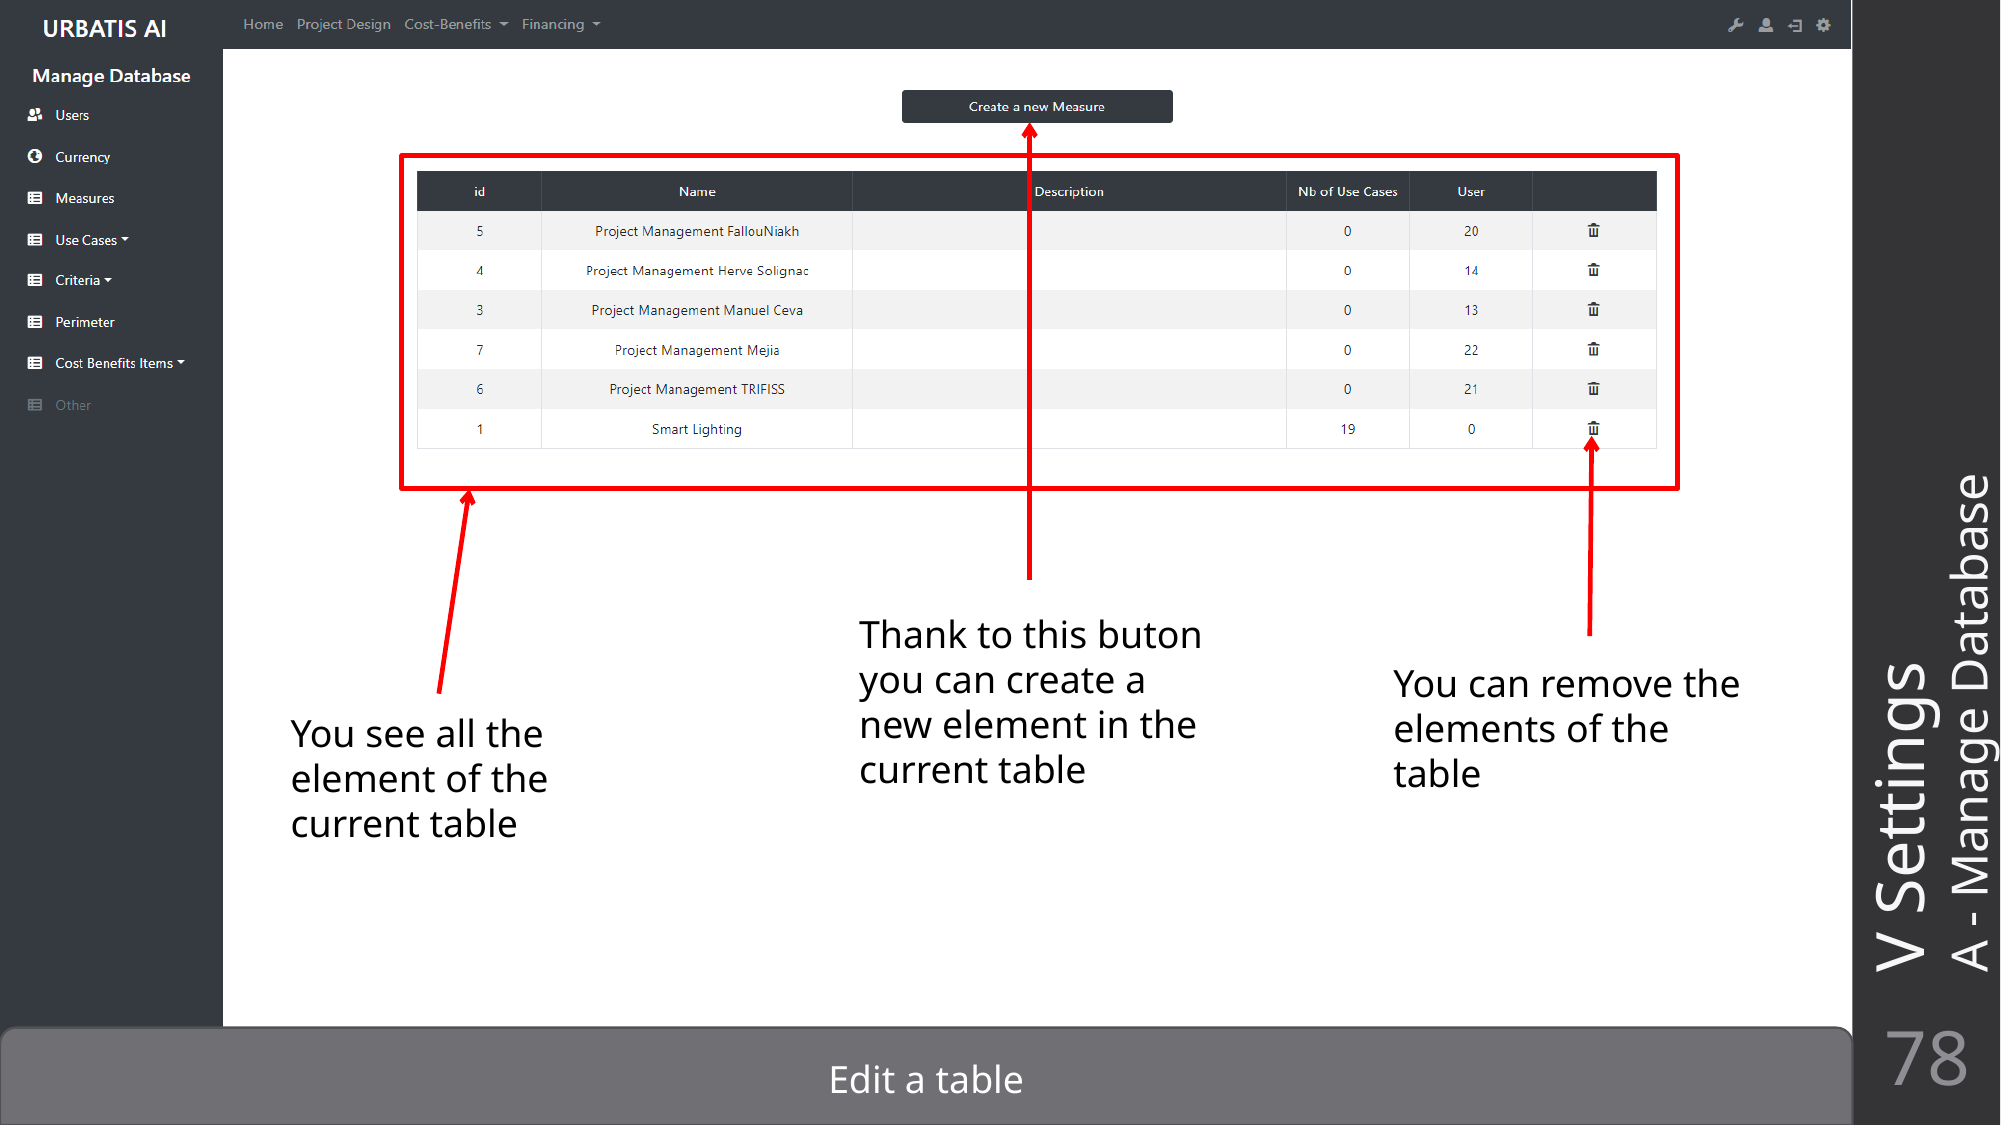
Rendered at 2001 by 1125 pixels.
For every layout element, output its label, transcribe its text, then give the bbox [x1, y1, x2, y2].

slide_number 78 [1854, 1012, 2000, 1110]
footer V Settings A - Manage Database [1897, 400, 1958, 988]
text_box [438, 488, 470, 694]
picture [0, 0, 1851, 1041]
text_box Edit a table [0, 1048, 1854, 1125]
